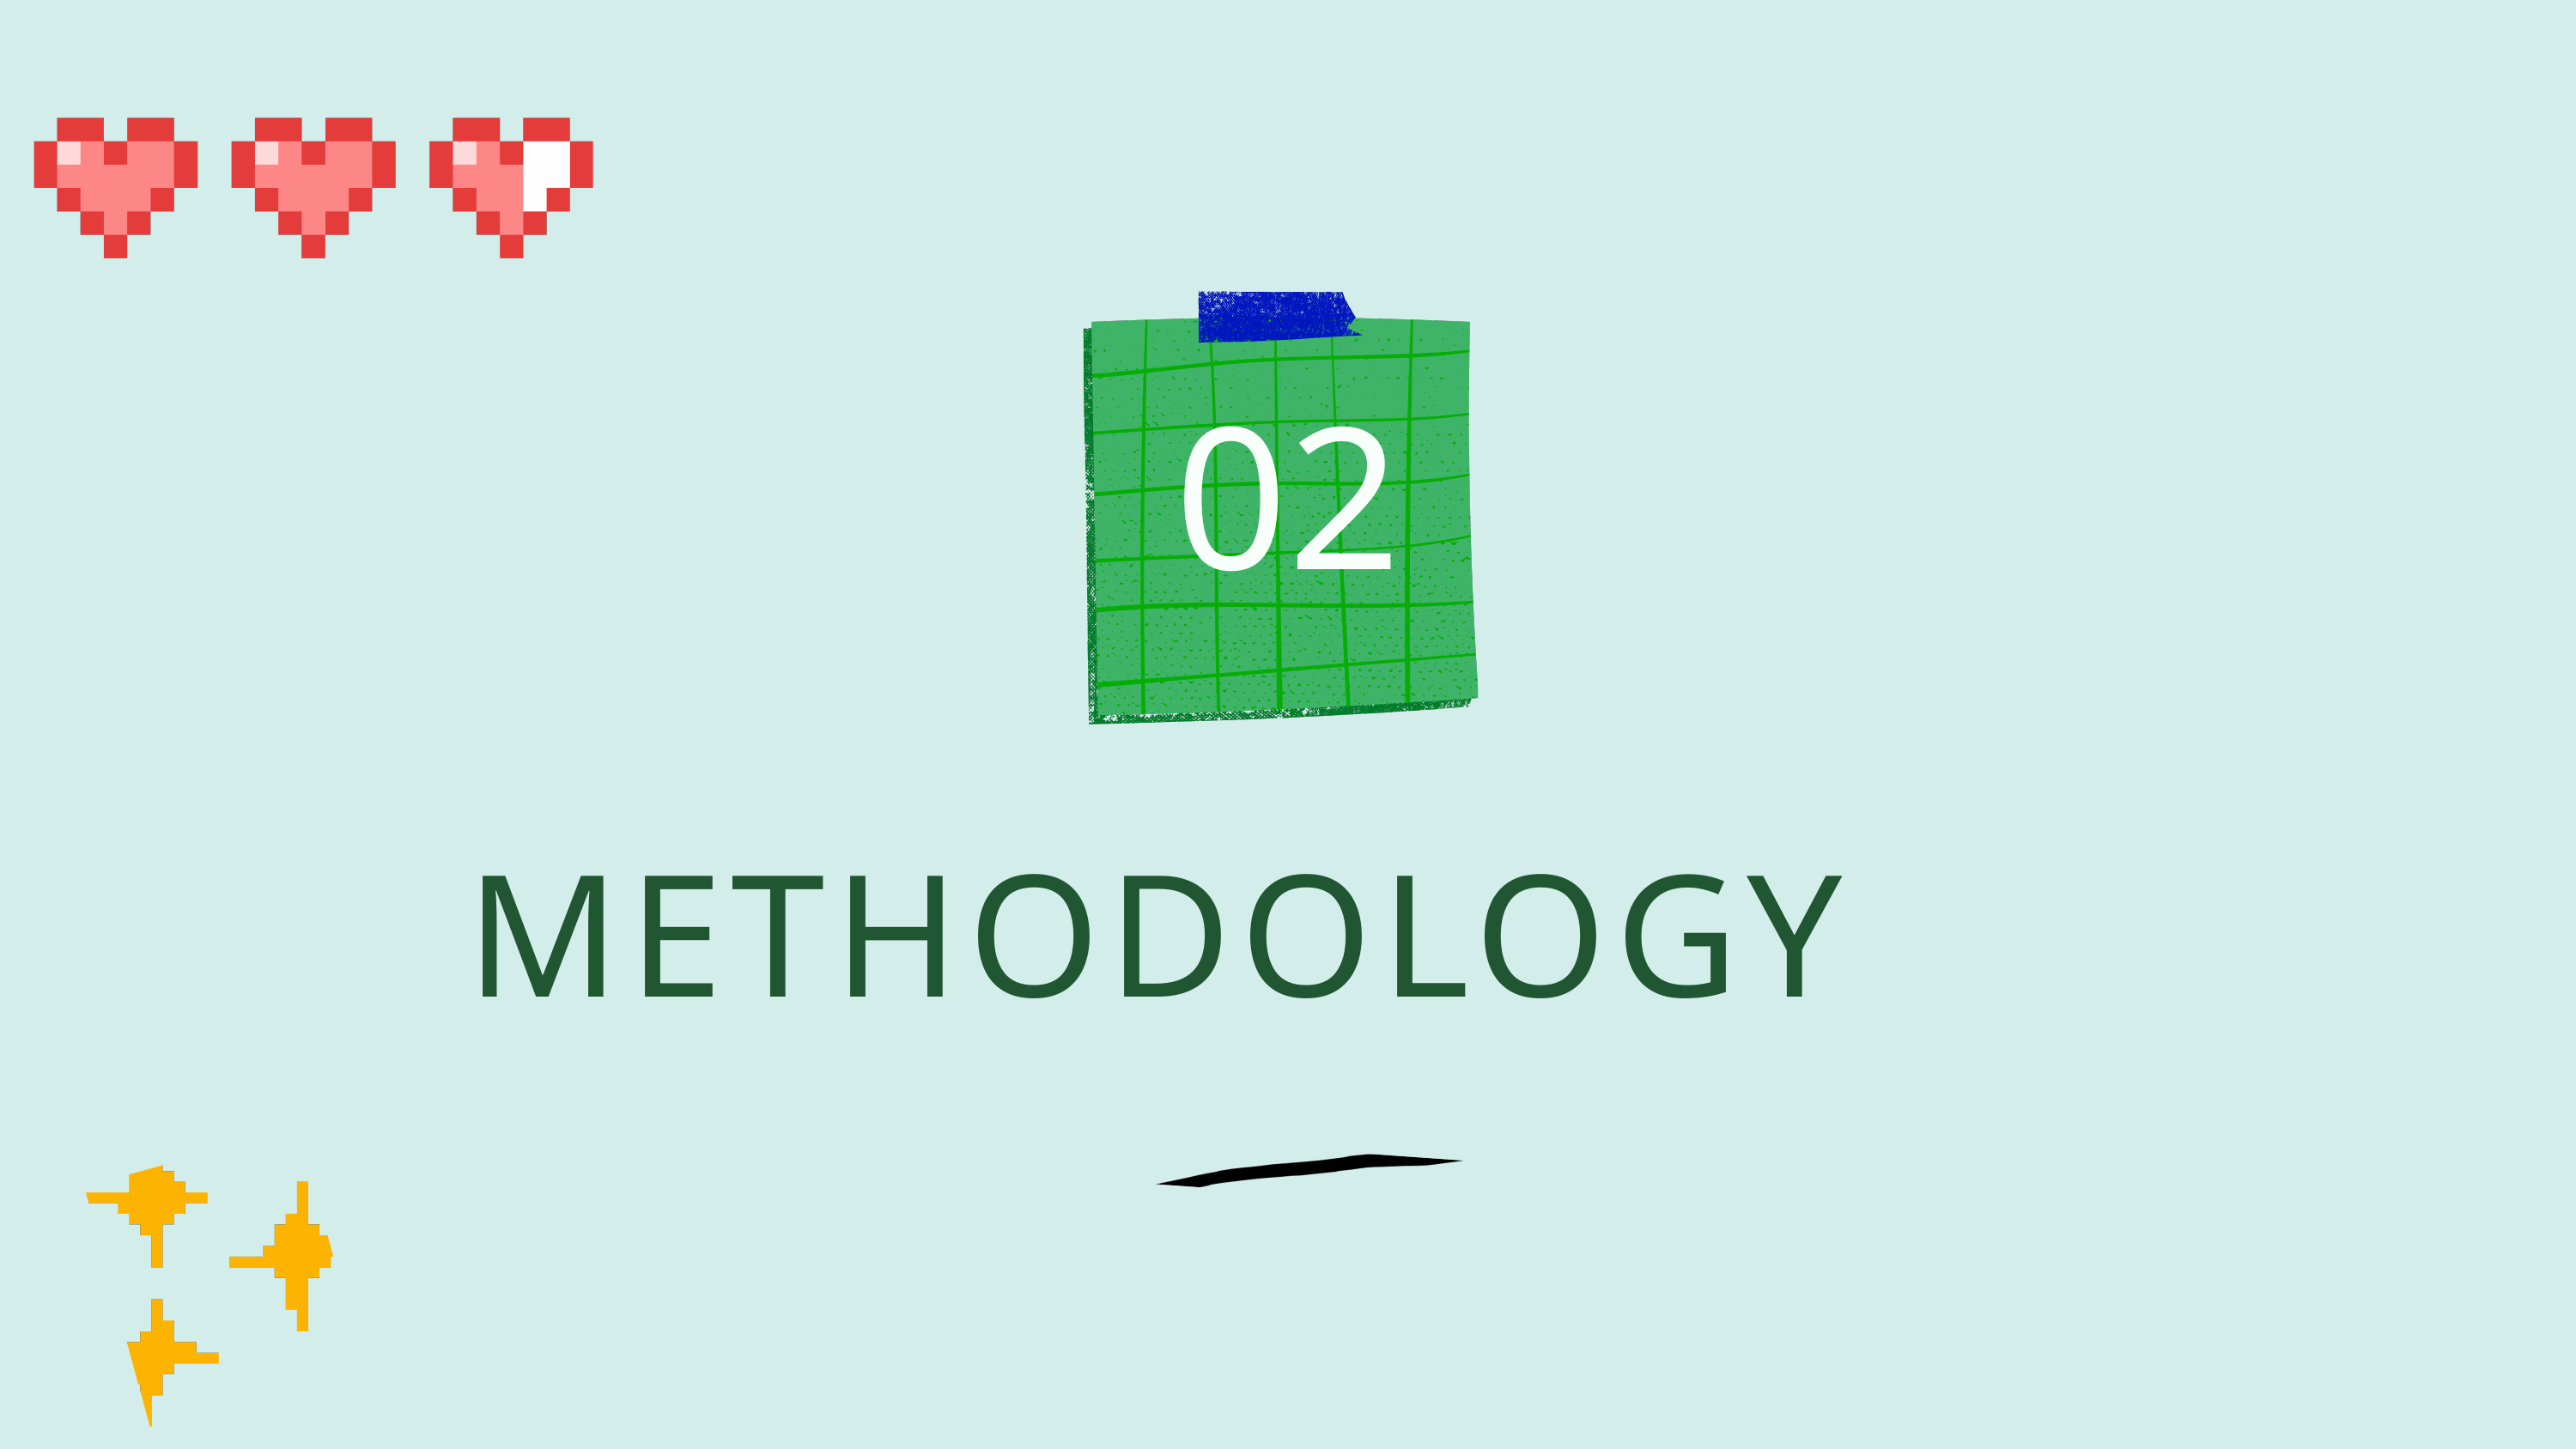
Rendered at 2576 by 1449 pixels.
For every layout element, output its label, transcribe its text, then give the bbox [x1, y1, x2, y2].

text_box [1083, 291, 1493, 724]
text_box [997, 1128, 1579, 1214]
text_box METHODOLOGY [466, 862, 2212, 1032]
text_box [84, 1128, 364, 1428]
text_box [33, 118, 593, 258]
